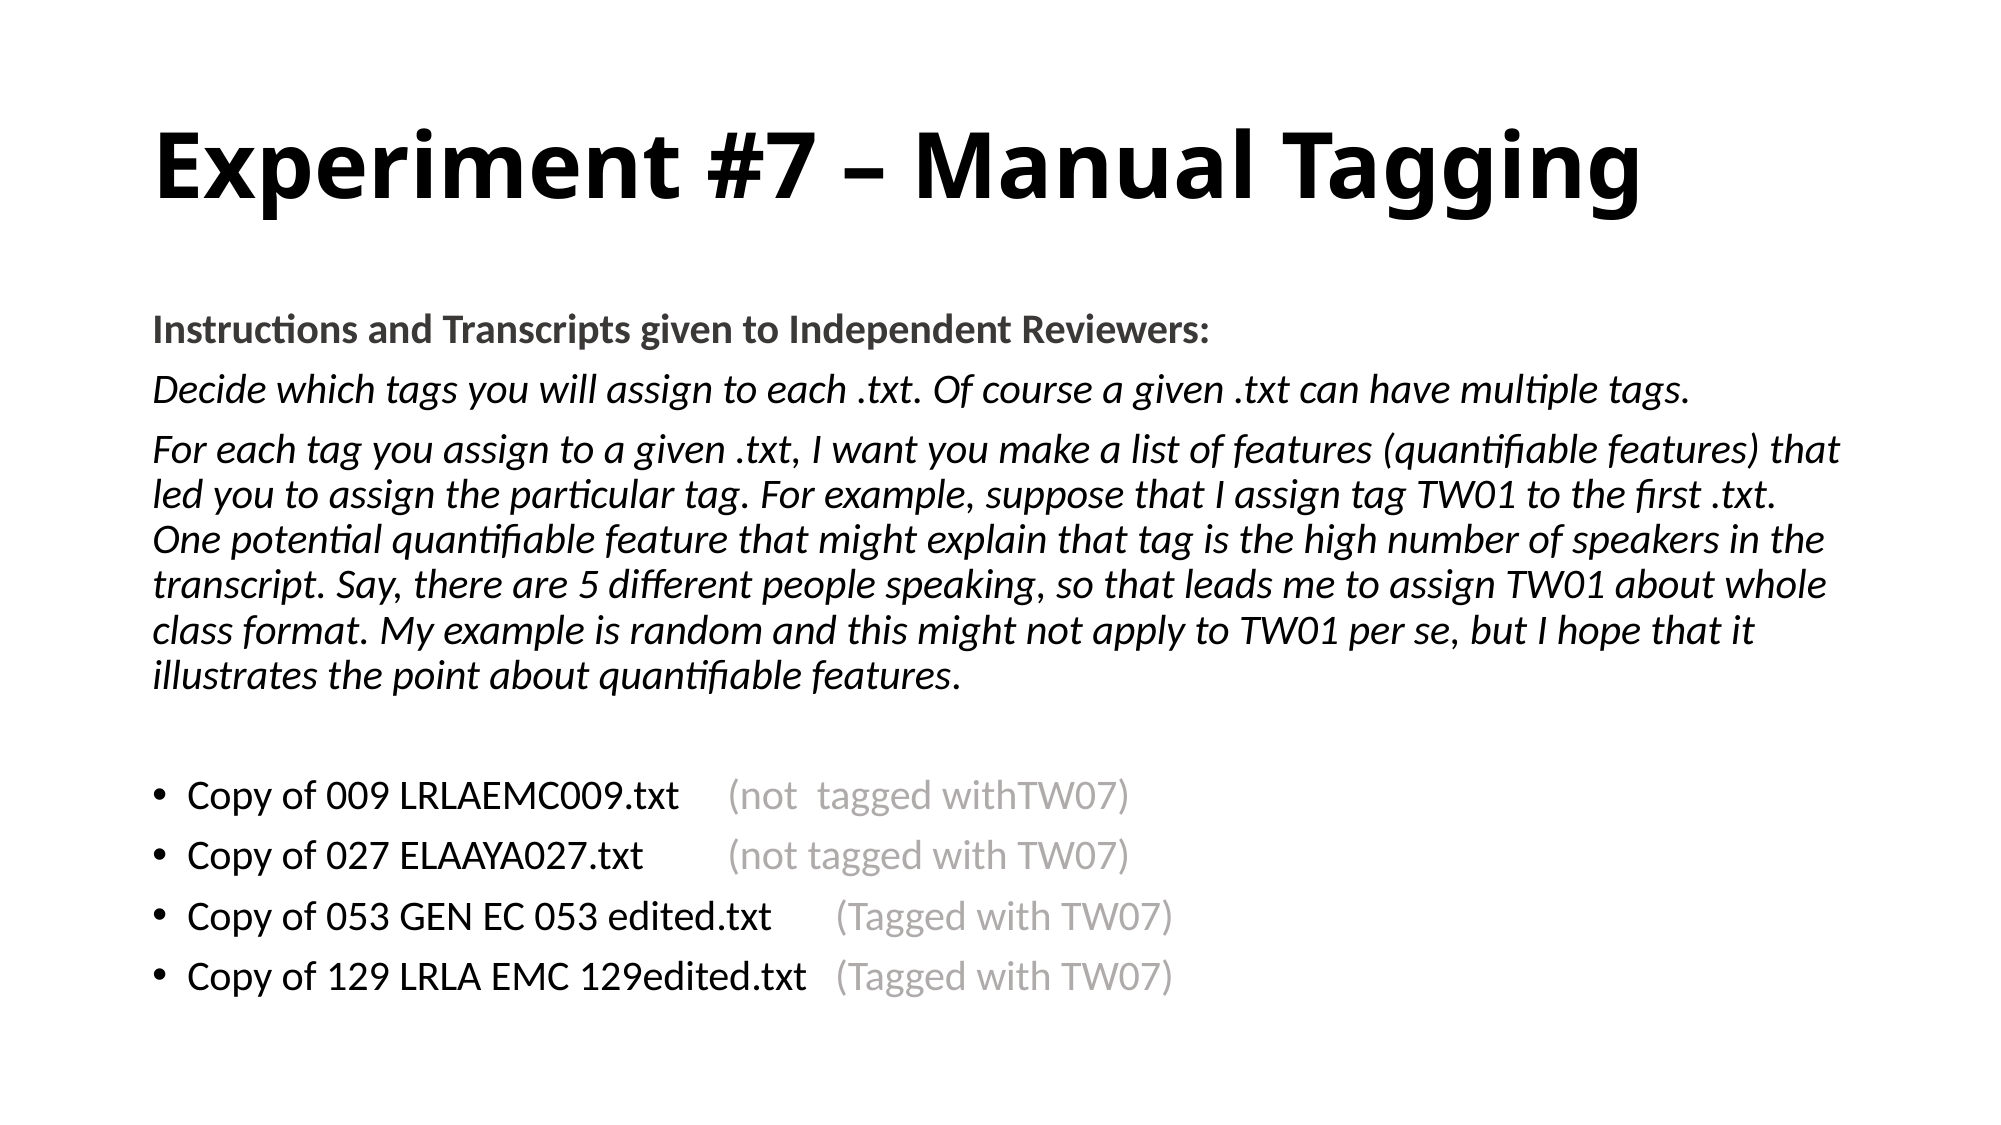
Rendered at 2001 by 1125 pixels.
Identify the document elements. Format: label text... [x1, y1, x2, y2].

list Instructions and Transcripts given to Independent Reviewers: Decide which tags you will assign to each .txt. Of course a given .txt can have multiple tags. For each tag you assign to a given .txt, I want you make a list of features (quantifiable features) that led you to assign the particular tag. For example, suppose that I assign tag TW01 to the first .txt. One potential quantifiable feature that might explain that tag is the high number of speakers in the transcript. Say, there are 5 different people speaking, so that leads me to assign TW01 about whole class format. My example is random and this might not apply to TW01 per se, but I hope that it illustrates the point about quantifiable features. Copy of 009 LRLAEMC009.txt (not tagged withTW07) Copy of 027 ELAAYA027.txt (not tagged with TW07) Copy of 053 GEN EC 053 edited.txt (Tagged with TW07) Copy of 129 LRLA EMC 129edited.txt (Tagged with TW07) [137, 299, 1863, 1014]
title Experiment #7 – Manual Tagging [137, 59, 1863, 278]
